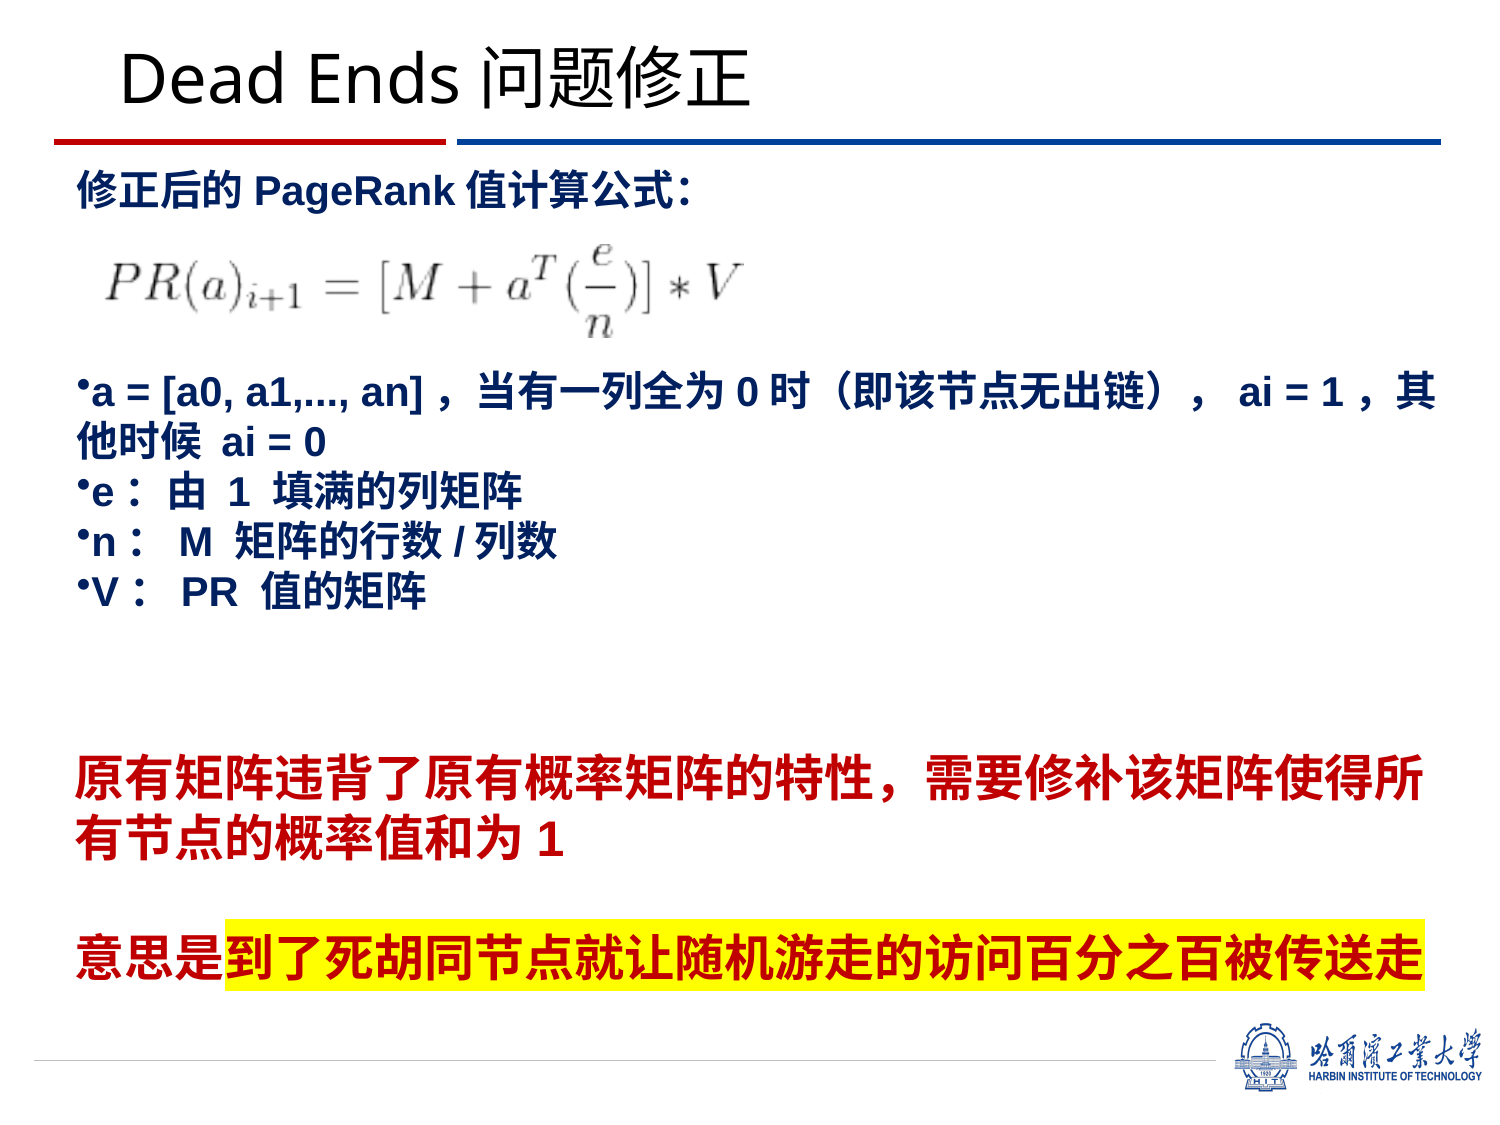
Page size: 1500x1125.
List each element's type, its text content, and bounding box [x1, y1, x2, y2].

picture [1204, 1023, 1482, 1094]
text_box 修正后的PageRank值计算公式： a = [a0, a1,..., an]，当有一列全为0时（即该节点无出链），ai = 1，其他时候 ai = 0 e：由 1 填满的列矩阵 n：M 矩阵的行数/列数 V：PR 值的矩阵 [76, 164, 1459, 737]
title Dead Ends问题修正 [103, 32, 1397, 126]
text_box 原有矩阵违背了原有概率矩阵的特性，需要修补该矩阵使得所有节点的概率值和为1 意思是到了死胡同节点就让随机游走的访问百分之百被传送走 [59, 739, 1459, 994]
picture [103, 244, 744, 339]
